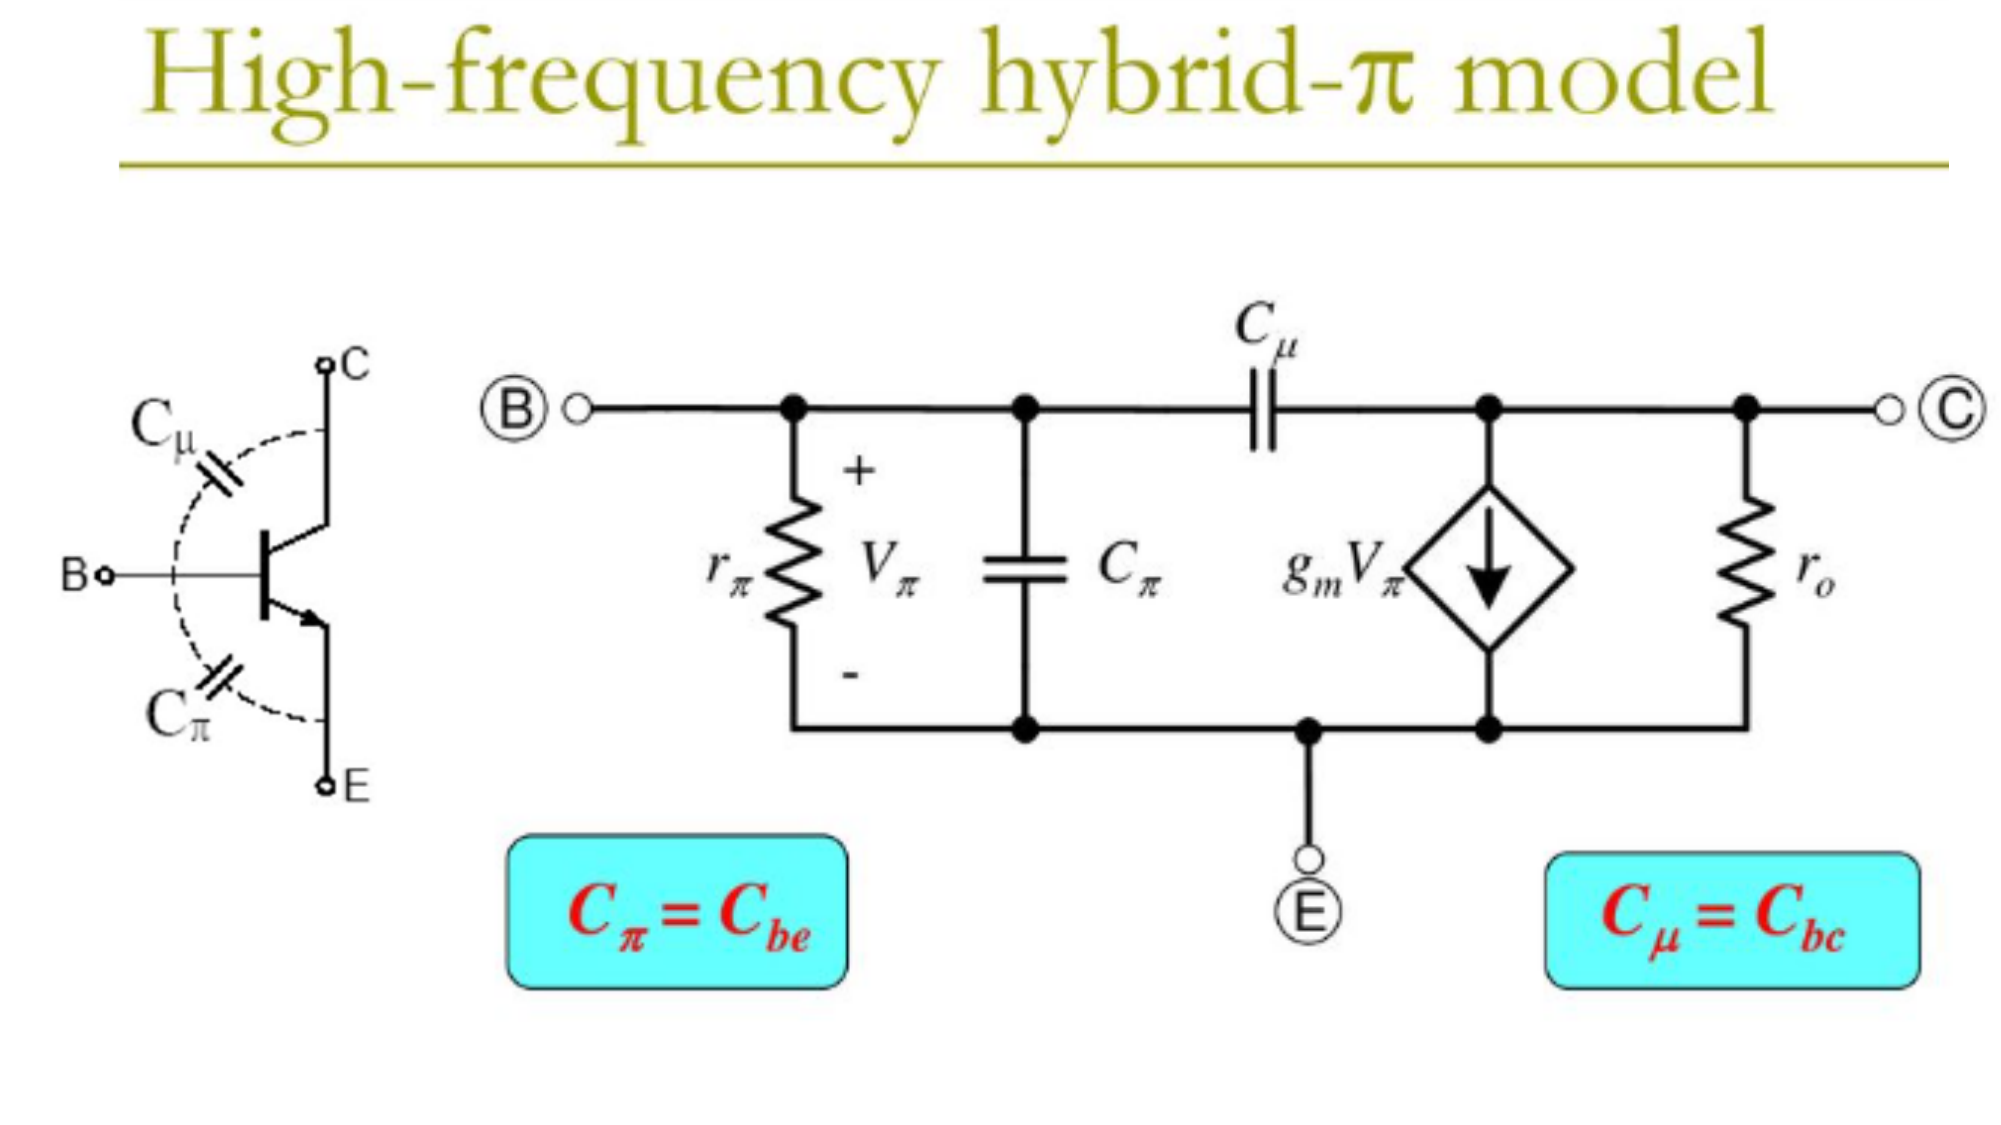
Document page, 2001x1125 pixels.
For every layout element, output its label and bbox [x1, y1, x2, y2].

picture [118, 0, 1949, 183]
picture [471, 287, 2000, 1027]
picture [27, 287, 420, 837]
